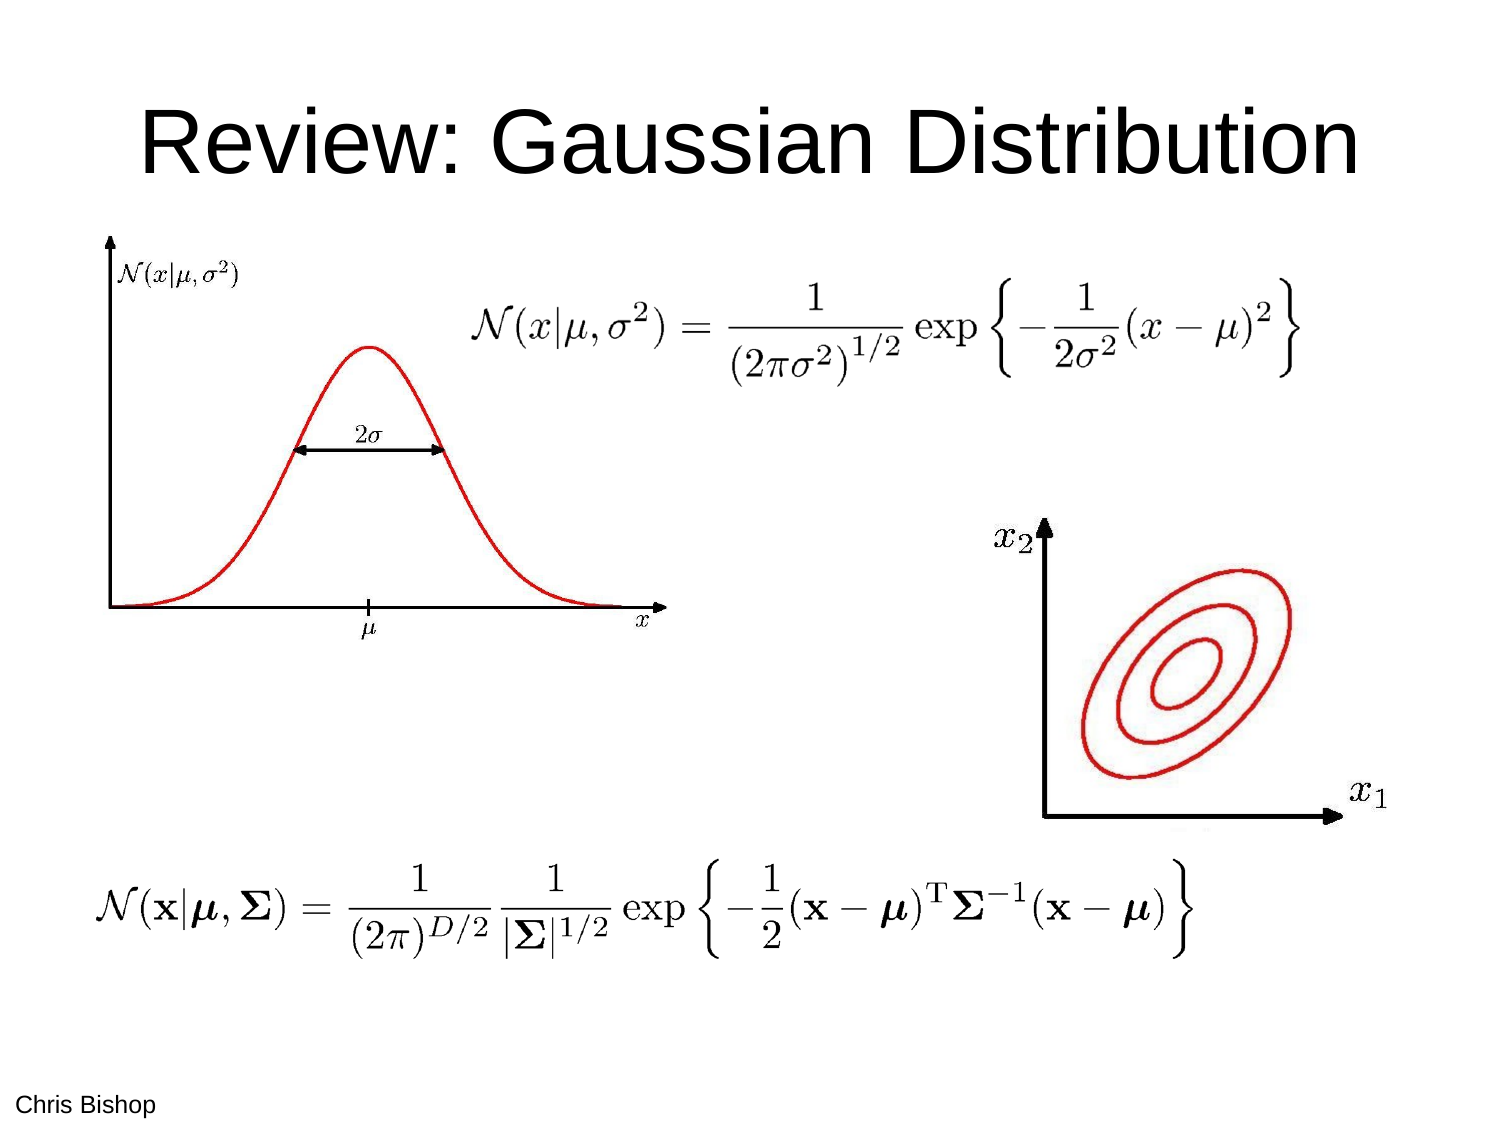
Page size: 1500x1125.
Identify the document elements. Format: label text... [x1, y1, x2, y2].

text_box Chris Bishop [12, 1088, 159, 1119]
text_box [102, 234, 1387, 833]
title Review: Gaussian Distribution [136, 79, 1364, 232]
text_box [95, 858, 1193, 959]
